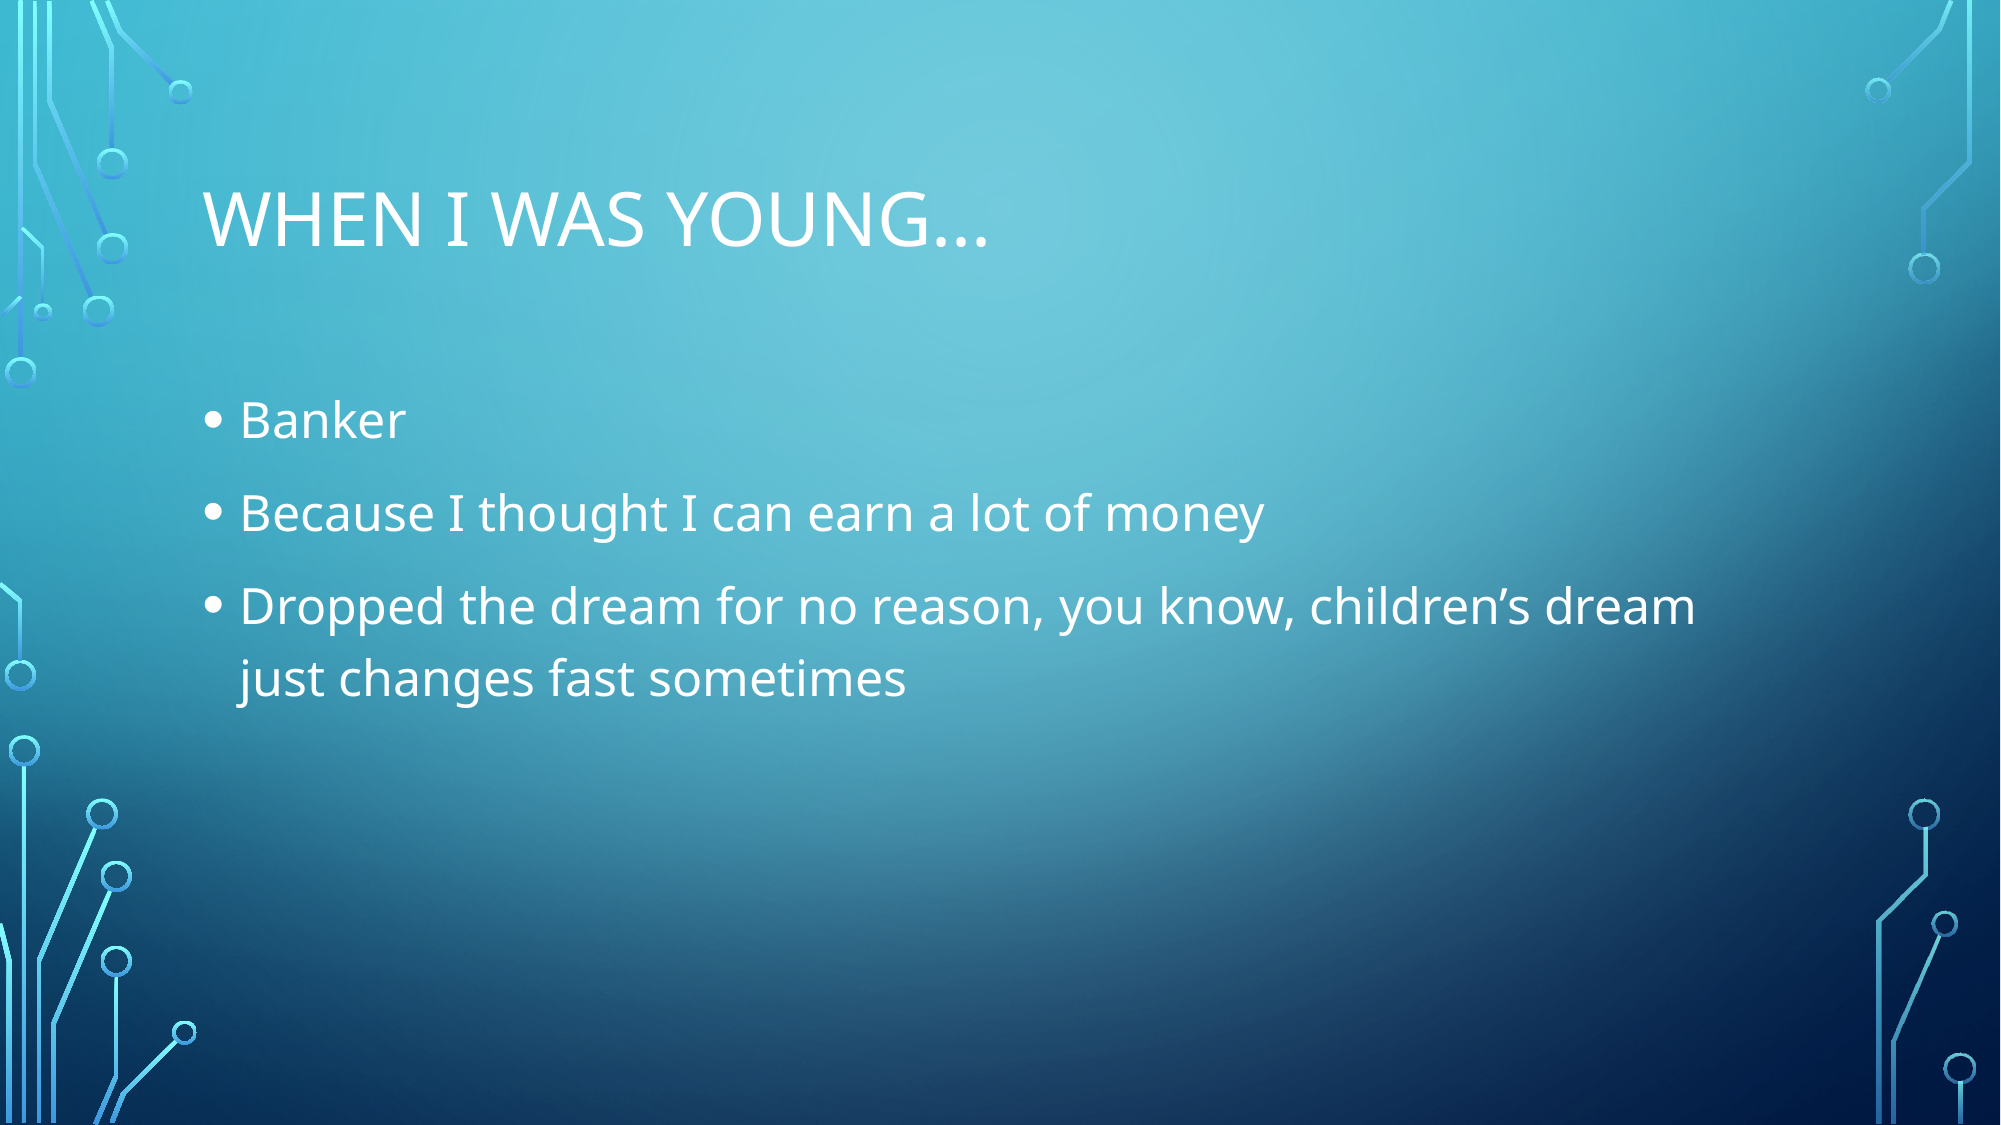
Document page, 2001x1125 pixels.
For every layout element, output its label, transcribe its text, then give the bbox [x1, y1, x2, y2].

list Banker Because I thought I can earn a lot of money Dropped the dream for no reason, you know, children’s dream just changes fast sometimes [187, 369, 1813, 950]
title when i was young... [187, 101, 1813, 344]
